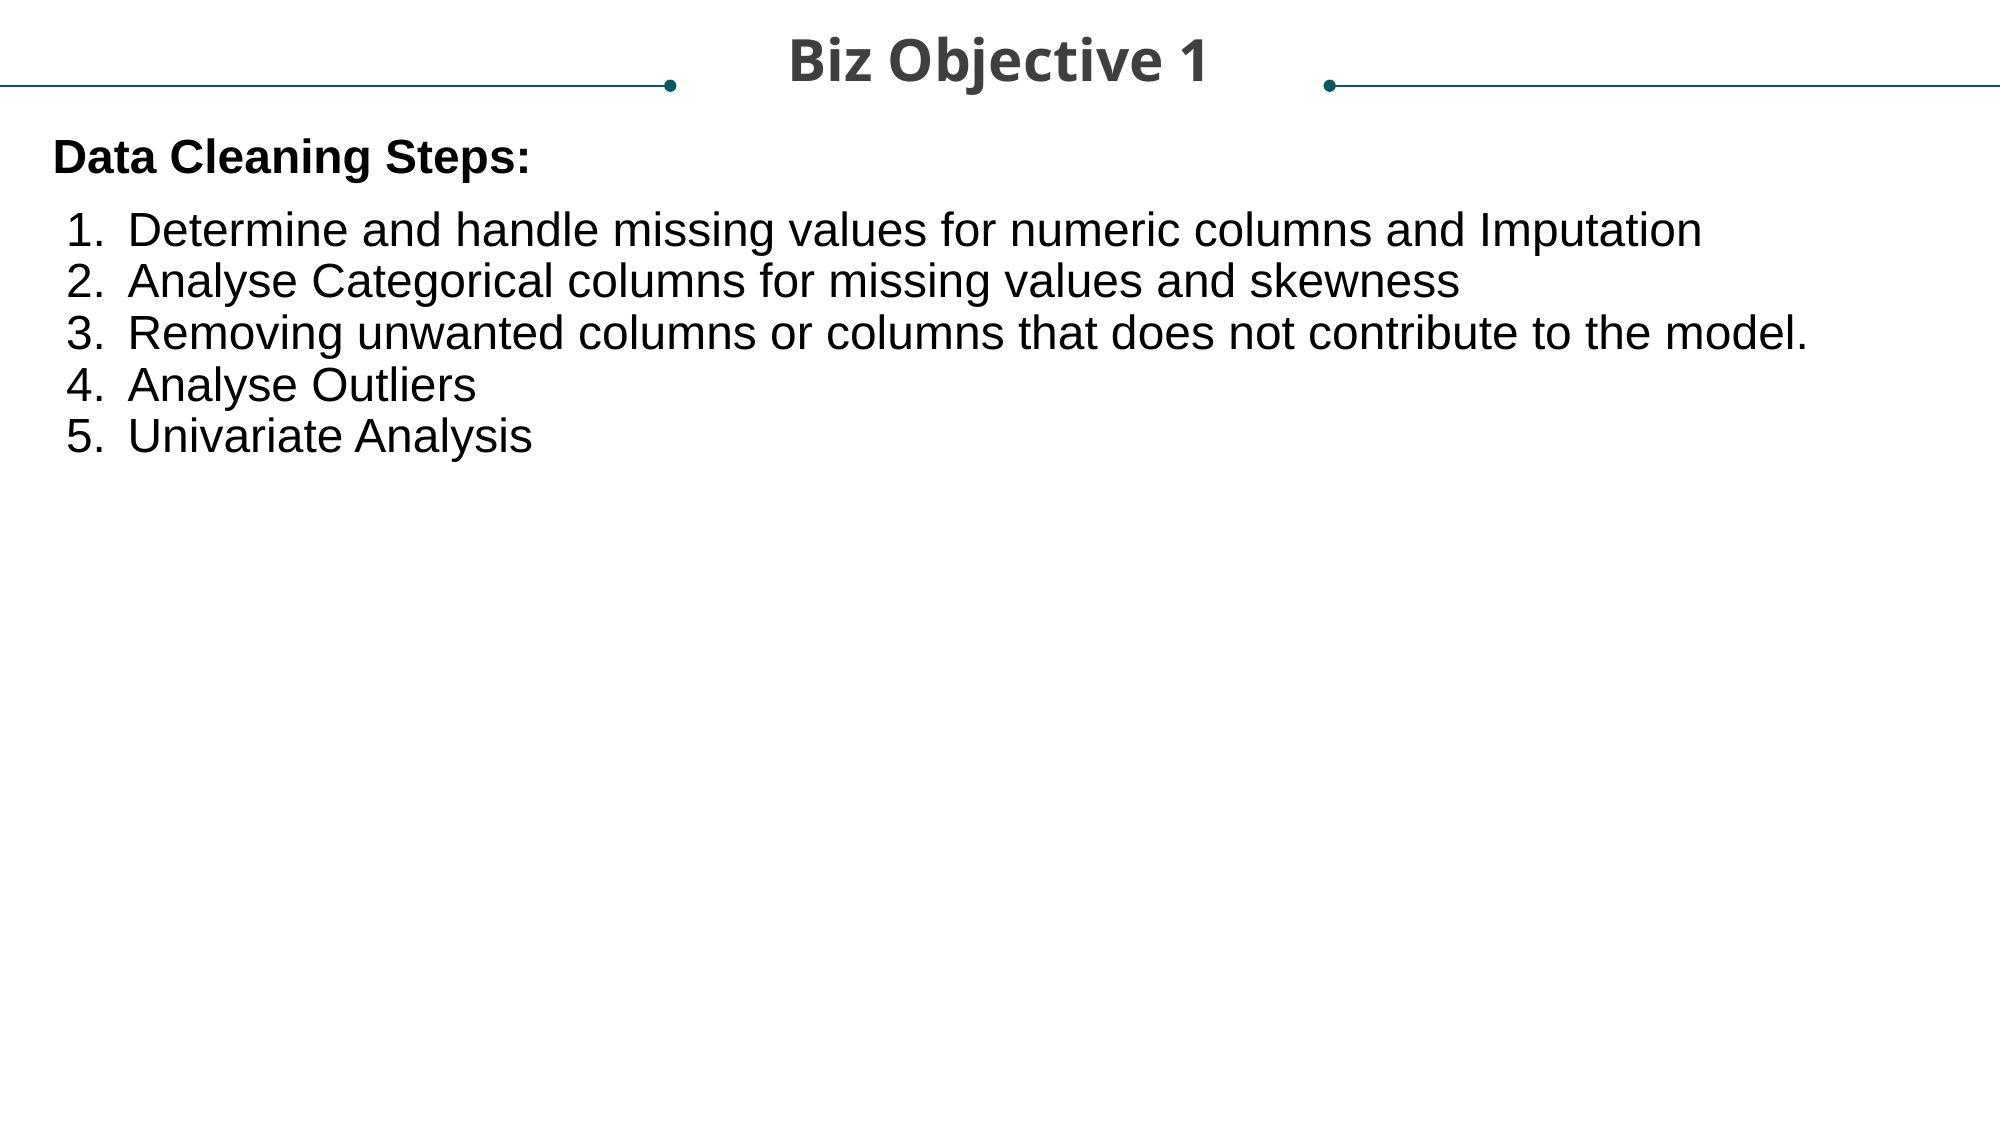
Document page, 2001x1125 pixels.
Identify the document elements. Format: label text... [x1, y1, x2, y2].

text_box Biz Objective 1 [37, 31, 1963, 124]
text_box Data Cleaning Steps: Determine and handle missing values for numeric columns and Imputation Analyse Categorical columns for missing values and skewness Removing unwanted columns or columns that does not contribute to the model. Analyse Outliers Univariate Analysis [37, 124, 2000, 607]
